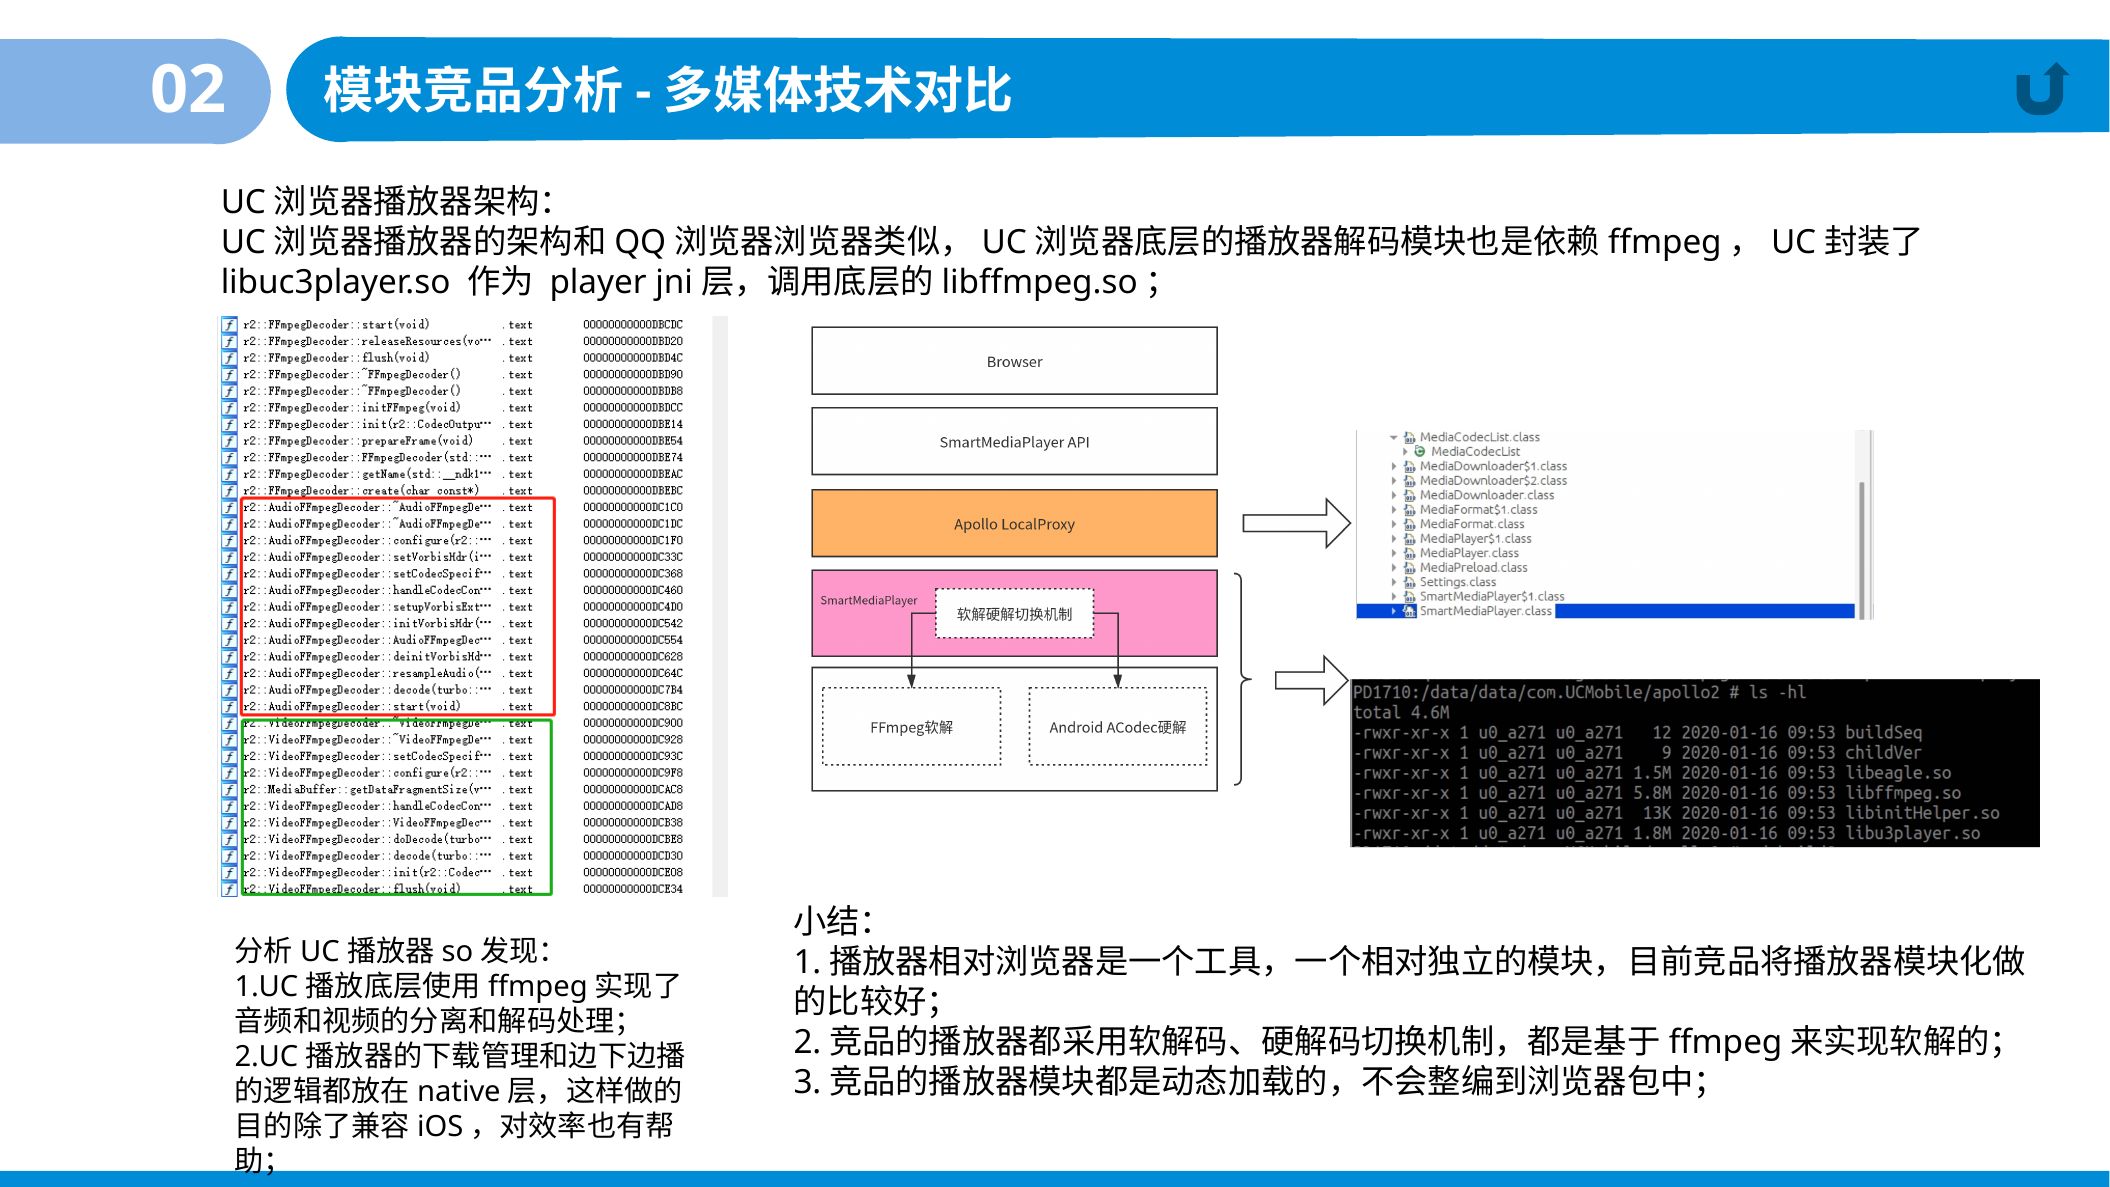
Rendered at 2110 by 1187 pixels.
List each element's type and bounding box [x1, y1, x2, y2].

picture [792, 307, 2060, 973]
picture [216, 316, 728, 897]
text_box [0, 36, 2110, 1187]
